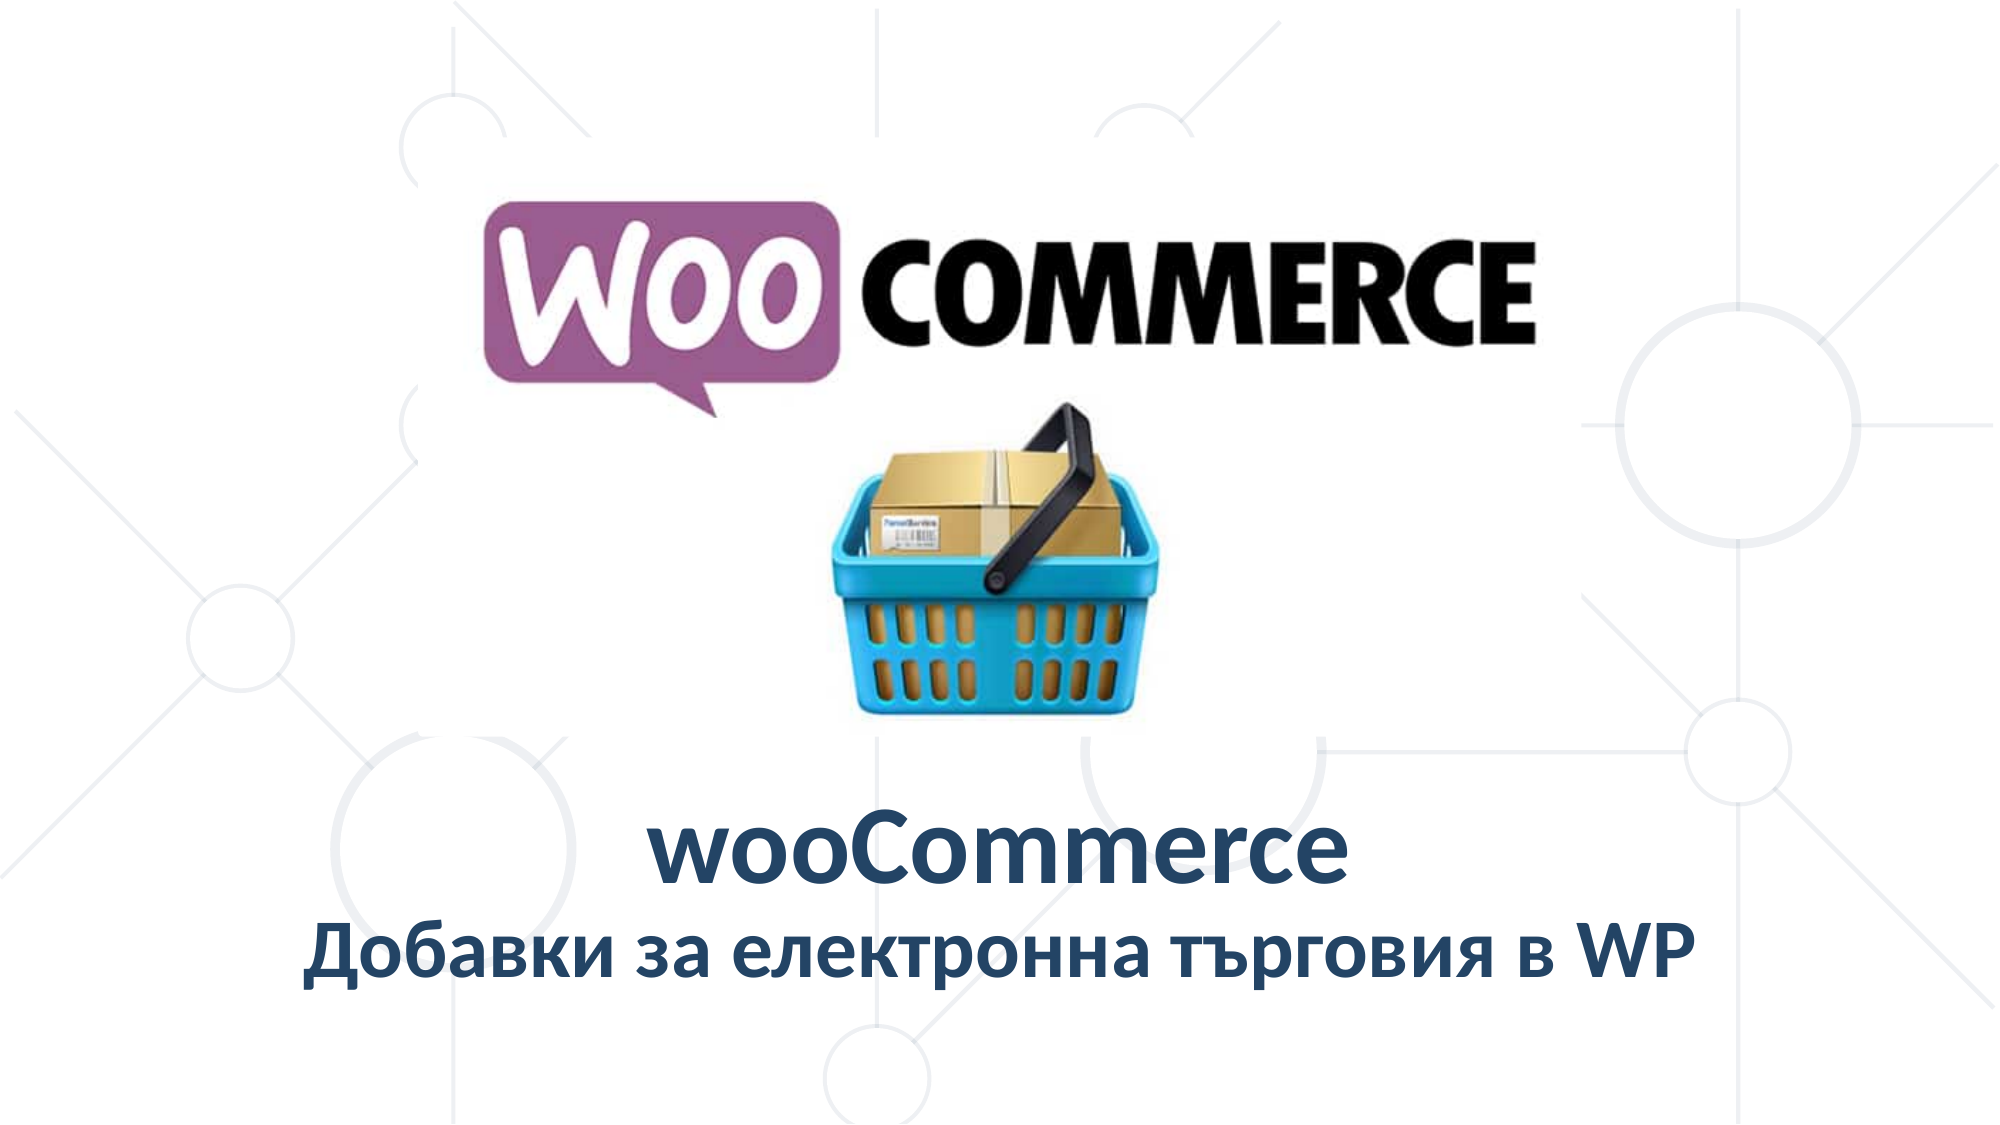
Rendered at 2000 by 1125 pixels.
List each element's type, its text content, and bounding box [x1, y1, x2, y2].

list Добавки за електронна търговия в WP [100, 900, 1899, 983]
picture [417, 137, 1582, 737]
list wooCommerce [100, 771, 1899, 898]
